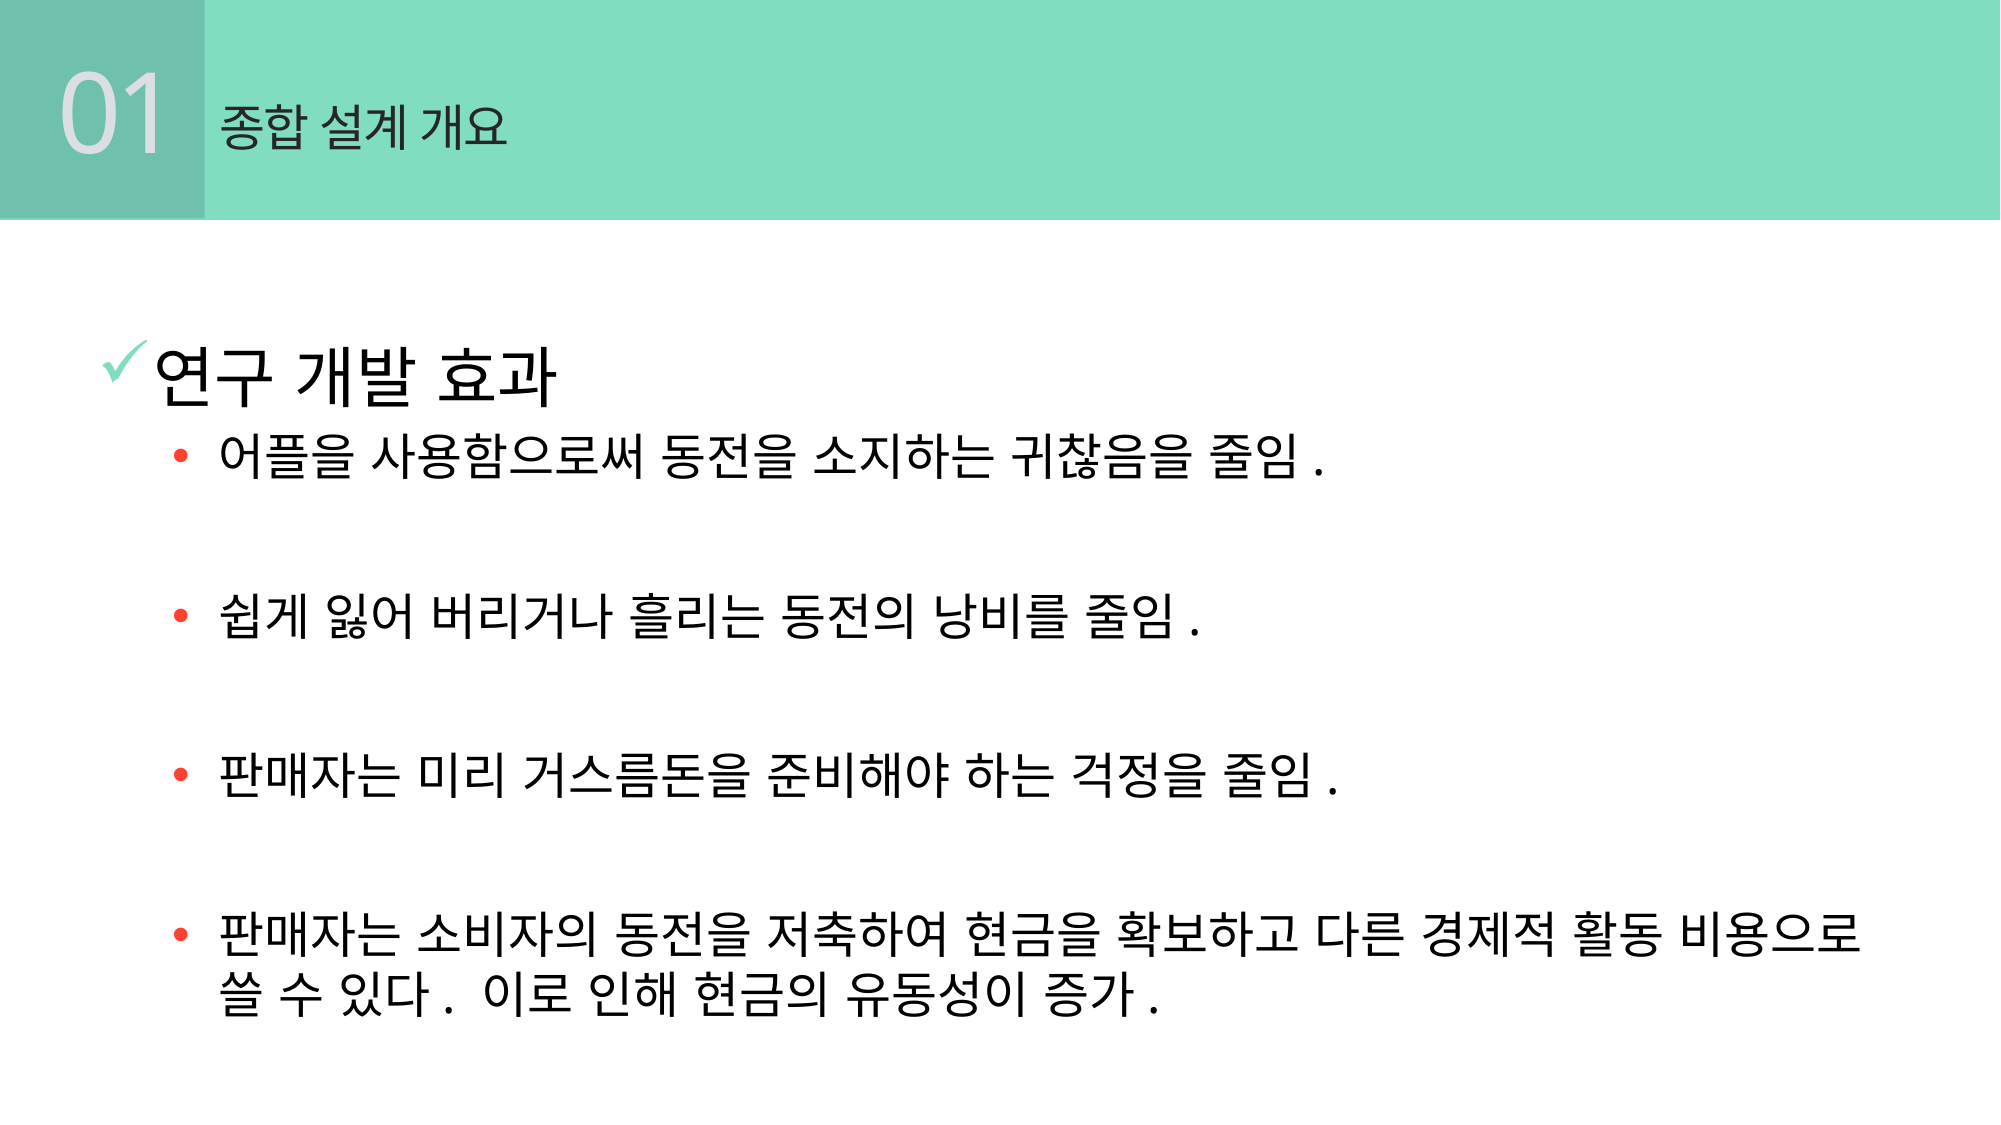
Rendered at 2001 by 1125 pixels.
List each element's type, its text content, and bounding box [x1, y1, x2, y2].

text_box [0, 0, 207, 220]
text_box 종합 설계 개요 [207, 89, 1481, 164]
text_box [0, 0, 2000, 222]
list 연구 개발 효과 어플을 사용함으로써 동전을 소지하는 귀찮음을 줄임. 쉽게 잃어 버리거나 흘리는 동전의 낭비를 줄임. 판매자는 미리 거스름돈을 준비해야 하는 걱정을 줄임. 판매자는 소비자의 동전을 저축하여 현금을 확보하고 다른 경제적 활동 비용으로 쓸 수 있다. 이로 인해 현금의 유동성이 증가. [82, 234, 1910, 1106]
